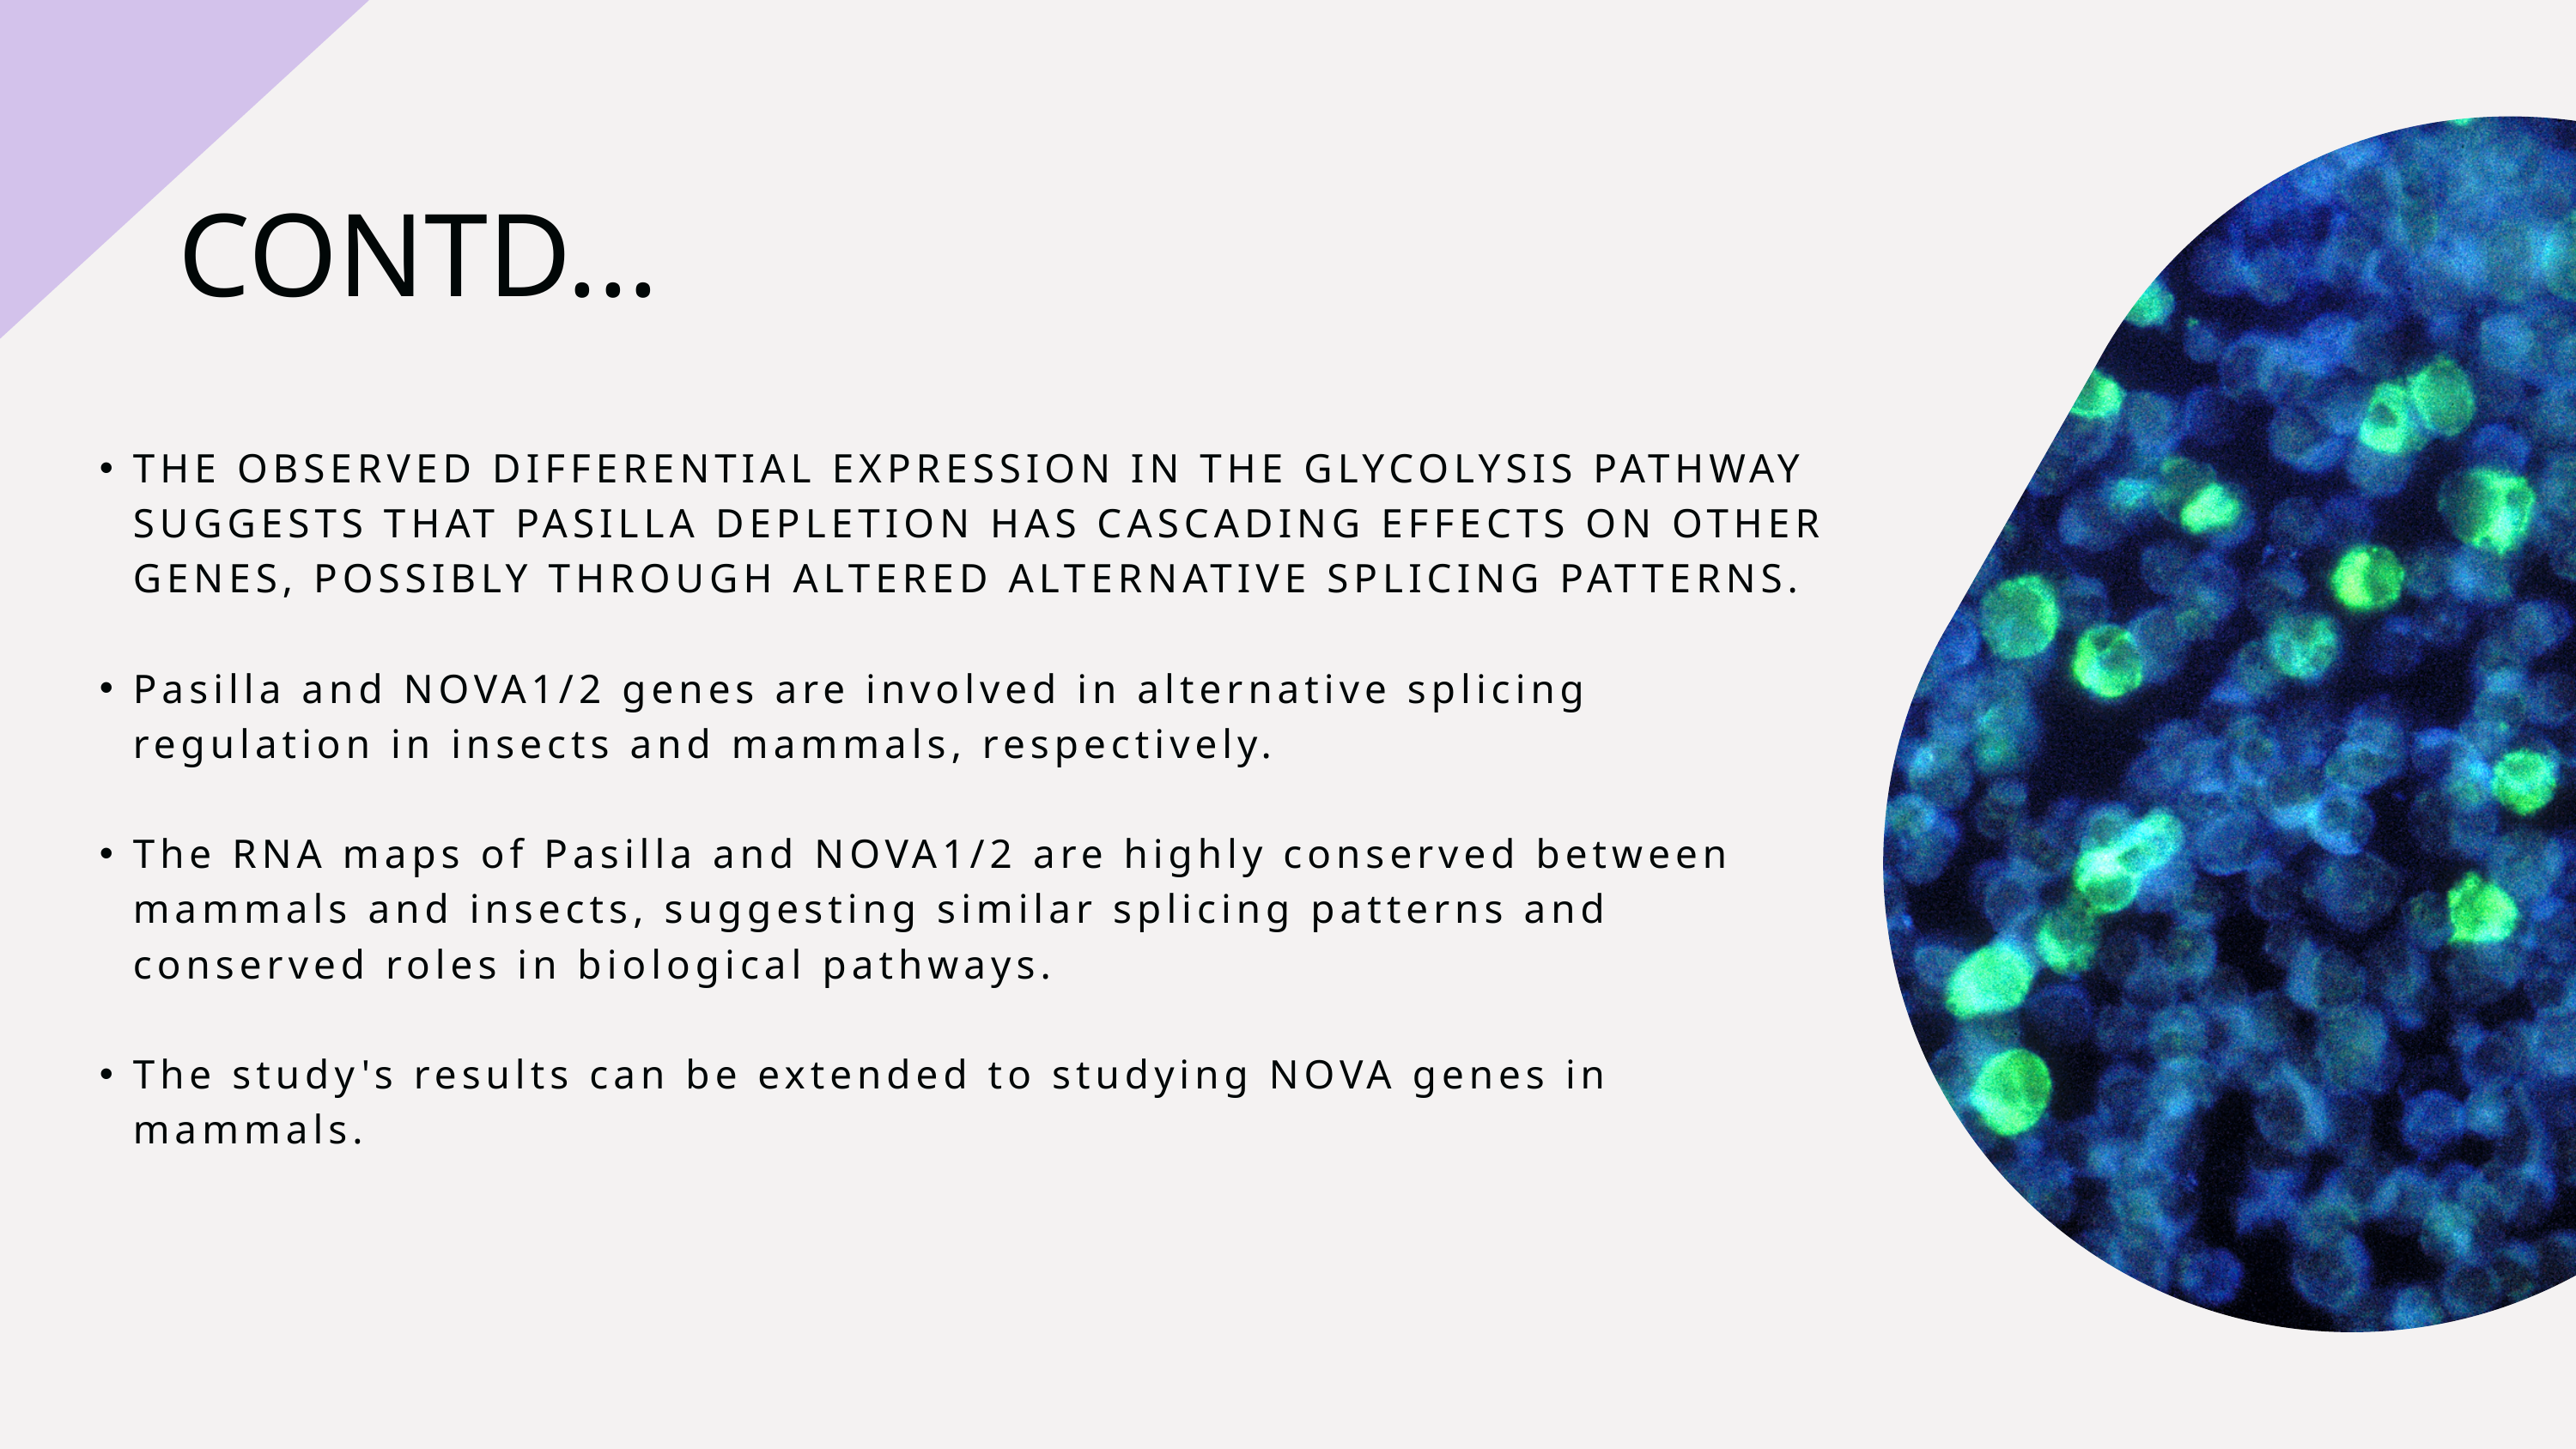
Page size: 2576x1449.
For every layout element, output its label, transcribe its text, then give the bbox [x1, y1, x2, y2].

text_box CONTD... [372, 193, 1671, 319]
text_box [1874, 106, 2576, 1343]
text_box THE OBSERVED DIFFERENTIAL EXPRESSION IN THE GLYCOLYSIS PATHWAY SUGGESTS THAT PASILLA DEPLETION HAS CASCADING EFFECTS ON OTHER GENES, POSSIBLY THROUGH ALTERED ALTERNATIVE SPLICING PATTERNS. Pasilla and NOVA1/2 genes are involved in alternative splicing regulation in insects and mammals, respectively. The RNA maps of Pasilla and NOVA1/2 are highly conserved between mammals and insects, suggesting similar splicing patterns and conserved roles in biological pathways. The study's results can be extended to studying NOVA genes in mammals. [65, 435, 1849, 1208]
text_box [0, 0, 368, 365]
